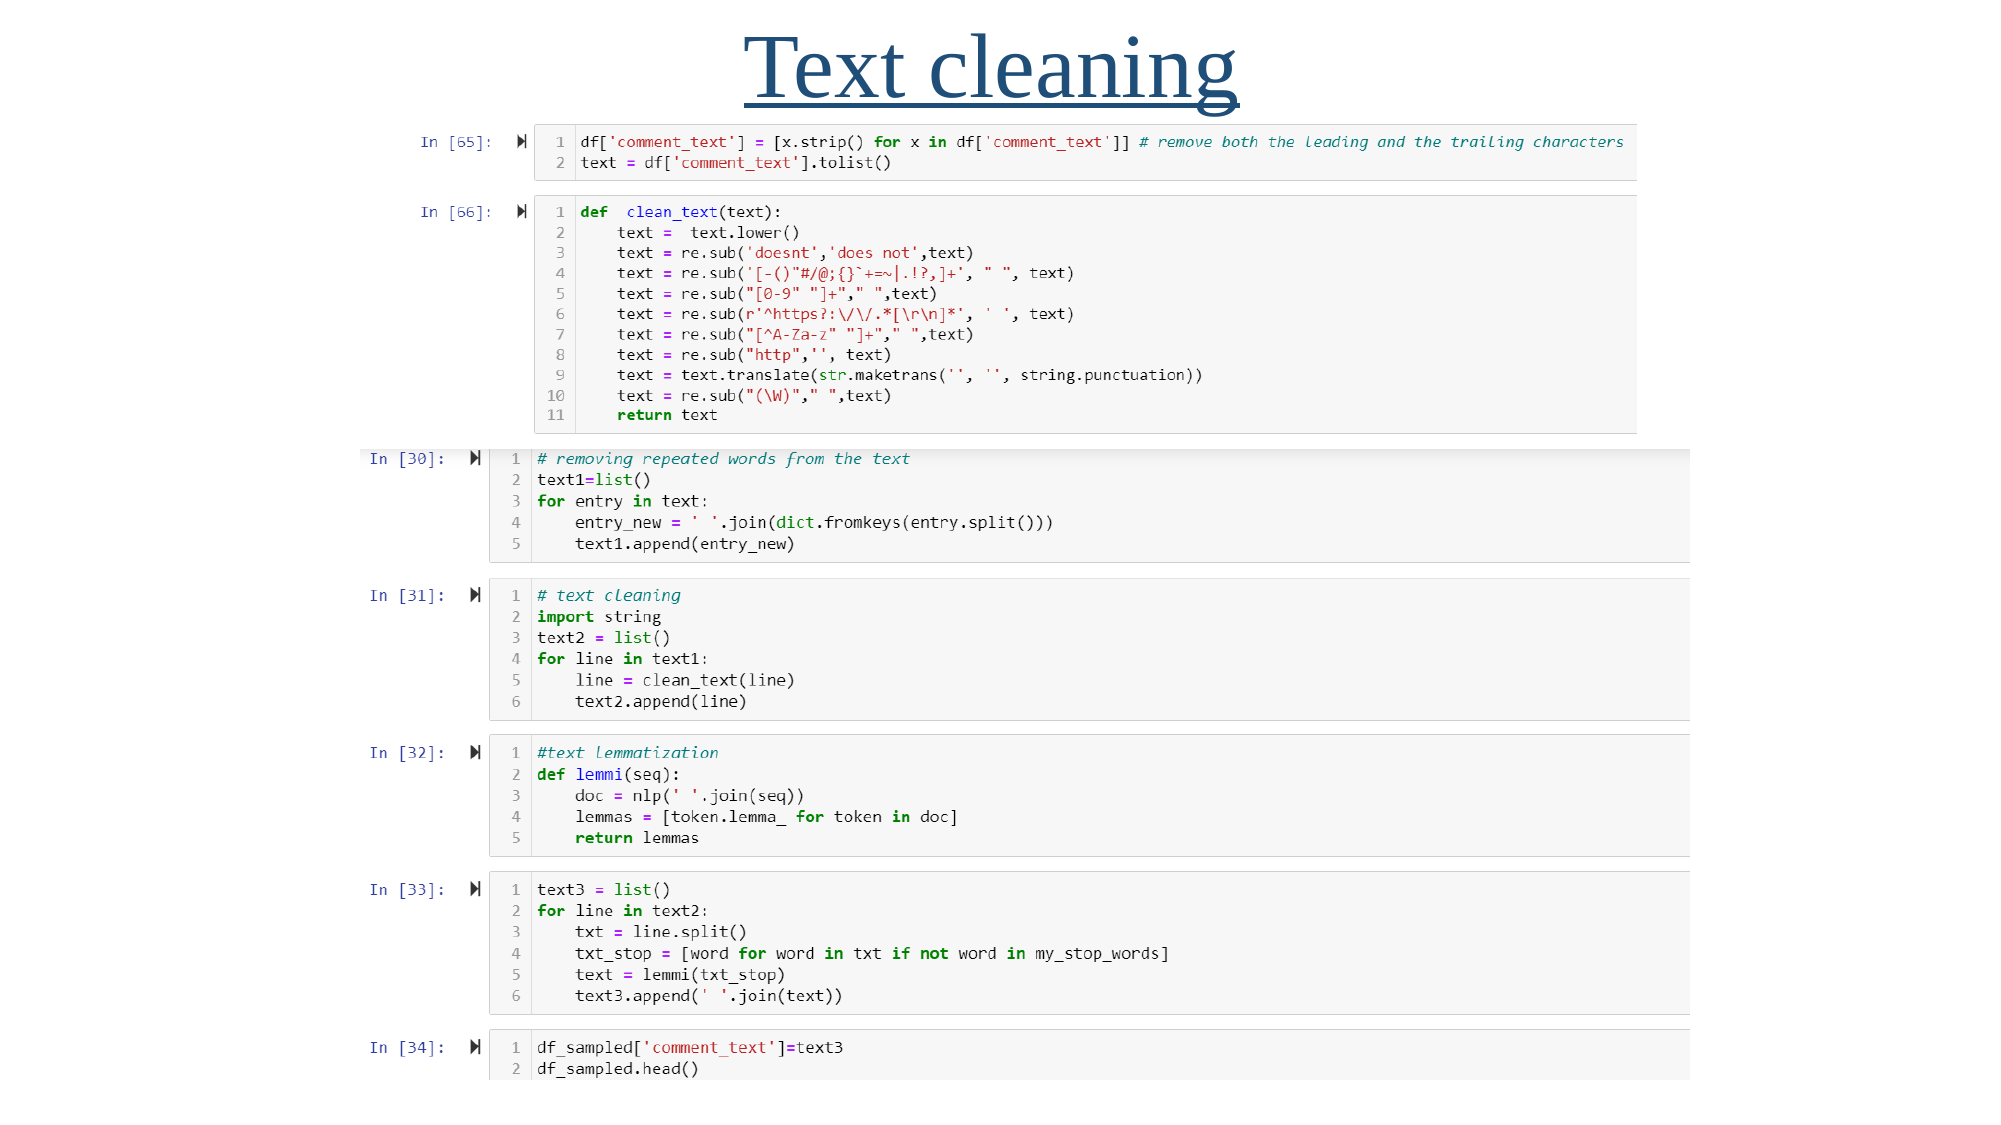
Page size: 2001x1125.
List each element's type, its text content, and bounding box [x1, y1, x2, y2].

picture [360, 122, 1690, 1080]
title Text cleaning [129, 0, 1855, 137]
